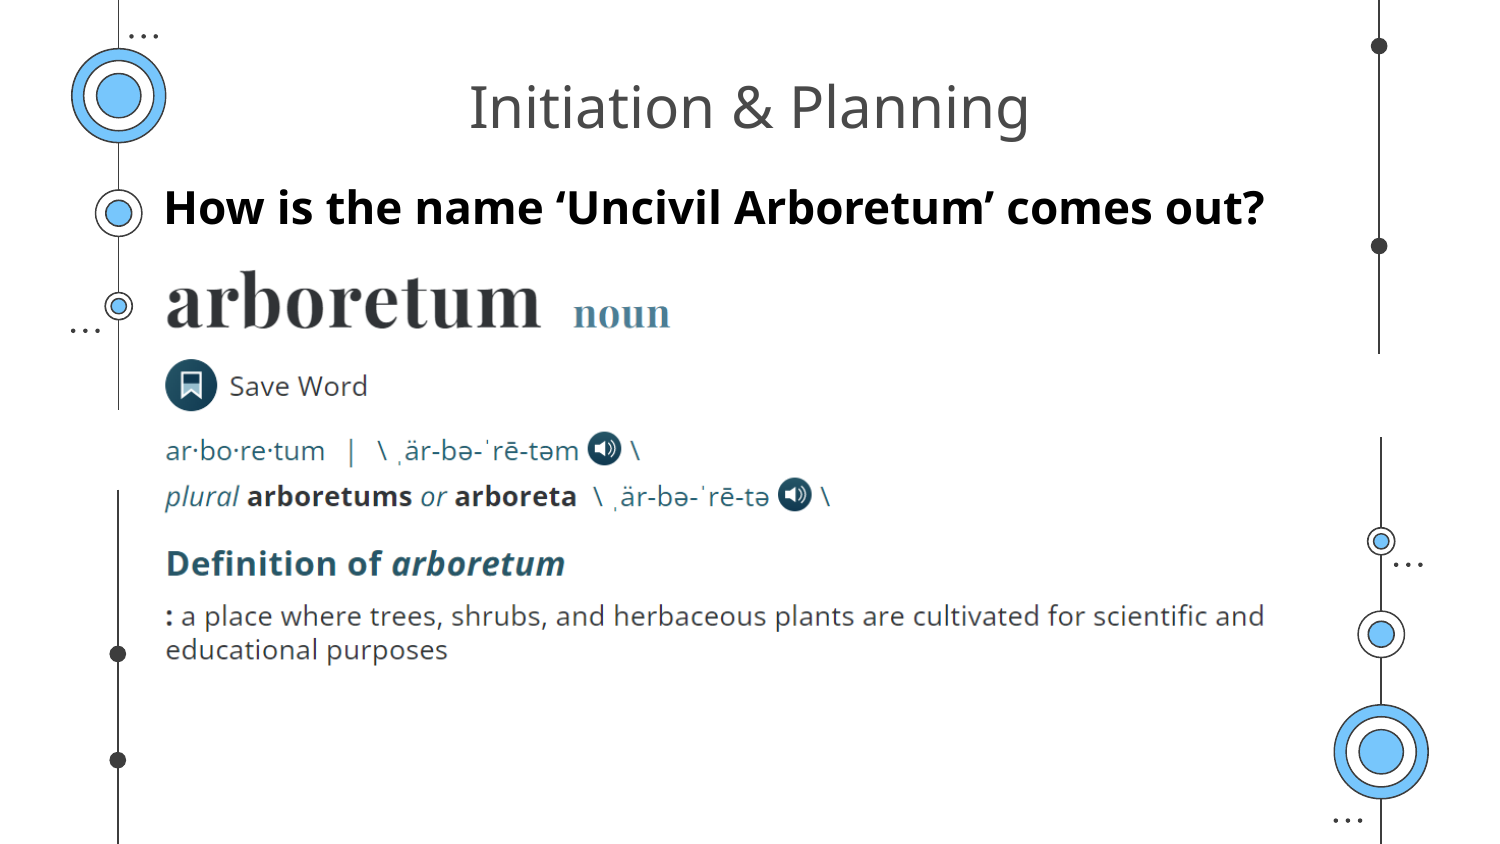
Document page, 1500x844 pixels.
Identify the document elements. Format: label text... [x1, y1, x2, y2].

title Initiation & Planning [299, 55, 1201, 150]
picture [147, 257, 1289, 688]
text_box How is the name ‘Uncivil Arboretum’ comes out? [148, 163, 1352, 249]
